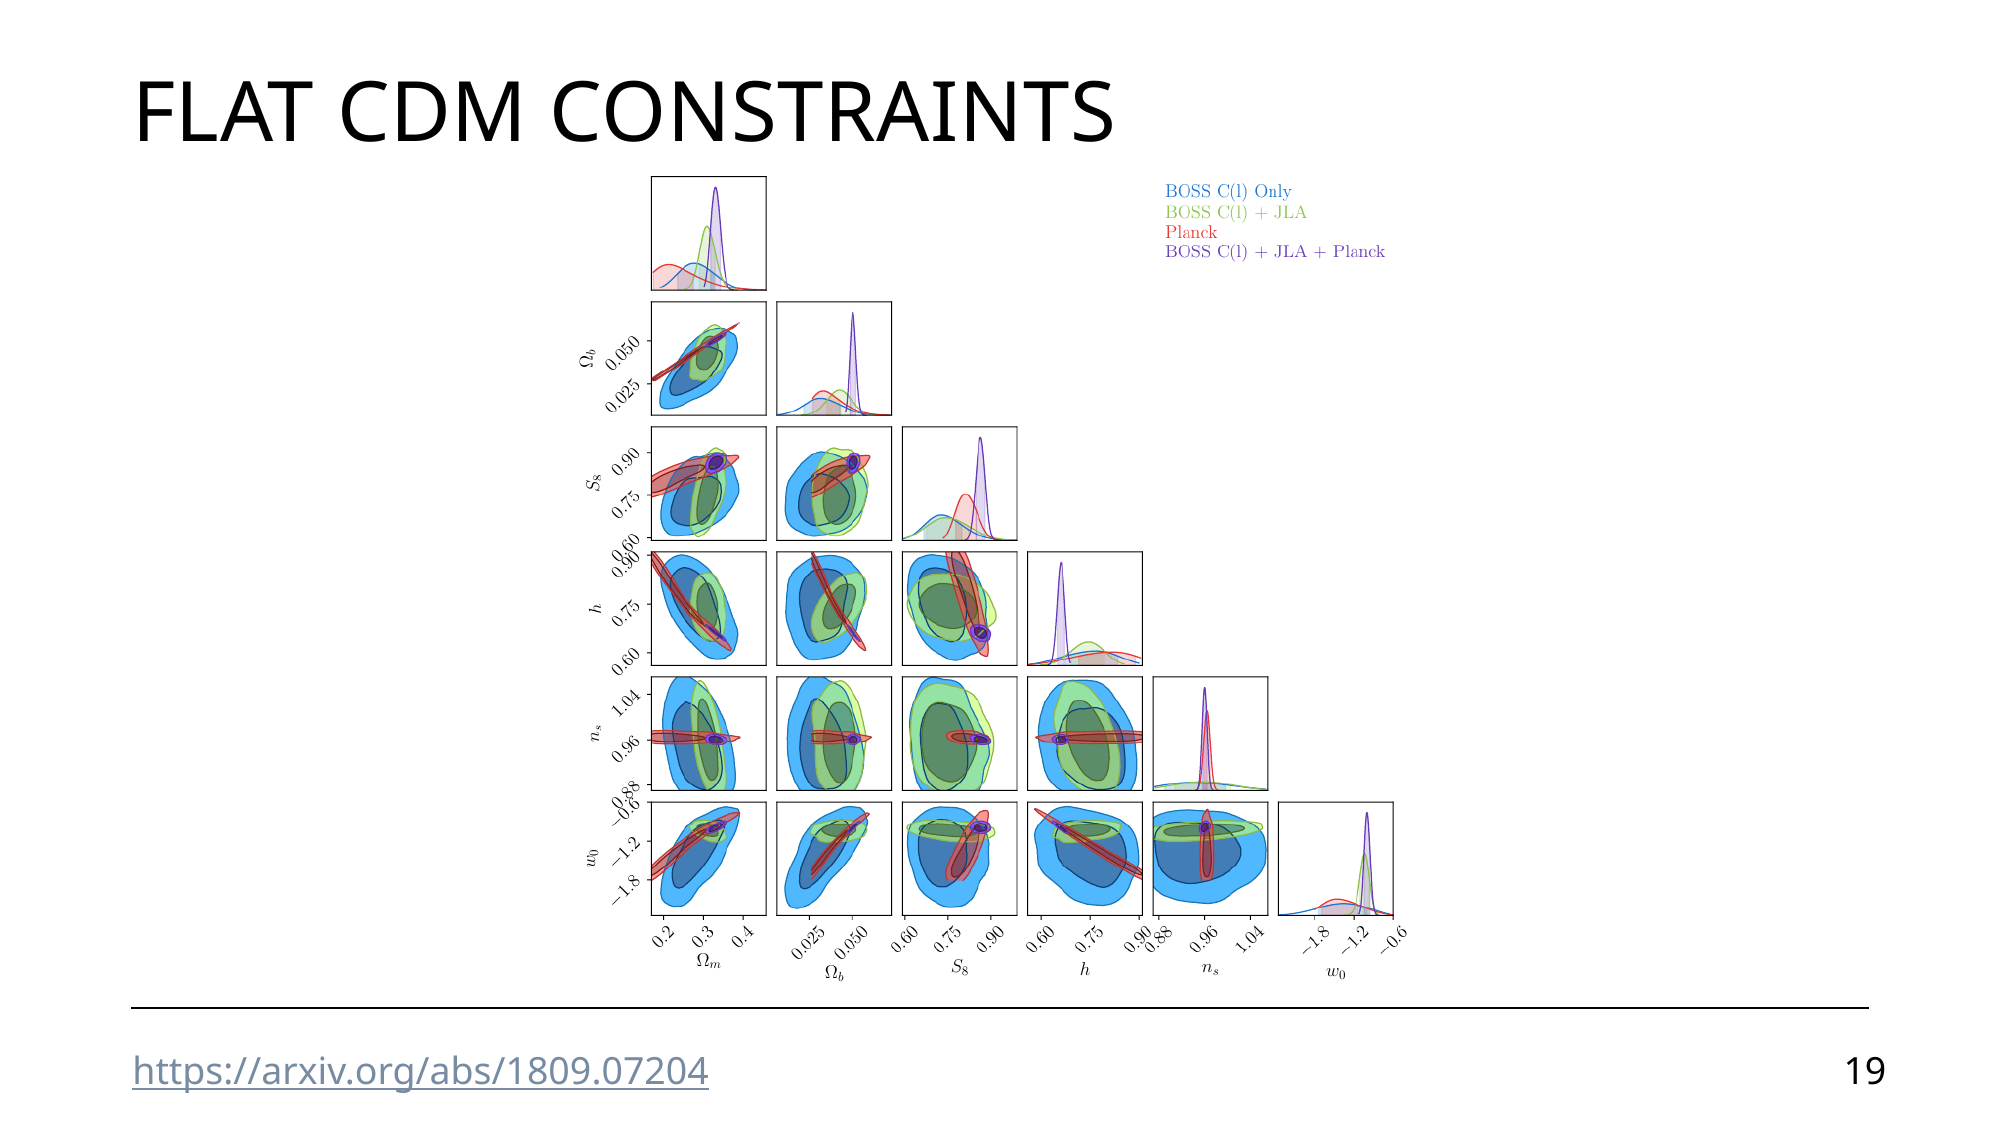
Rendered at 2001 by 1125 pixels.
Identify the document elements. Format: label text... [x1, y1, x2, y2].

slide_number 19 [1791, 1042, 1902, 1103]
footer https://arxiv.org/abs/1809.07204 [117, 1042, 862, 1103]
picture [559, 173, 1441, 990]
